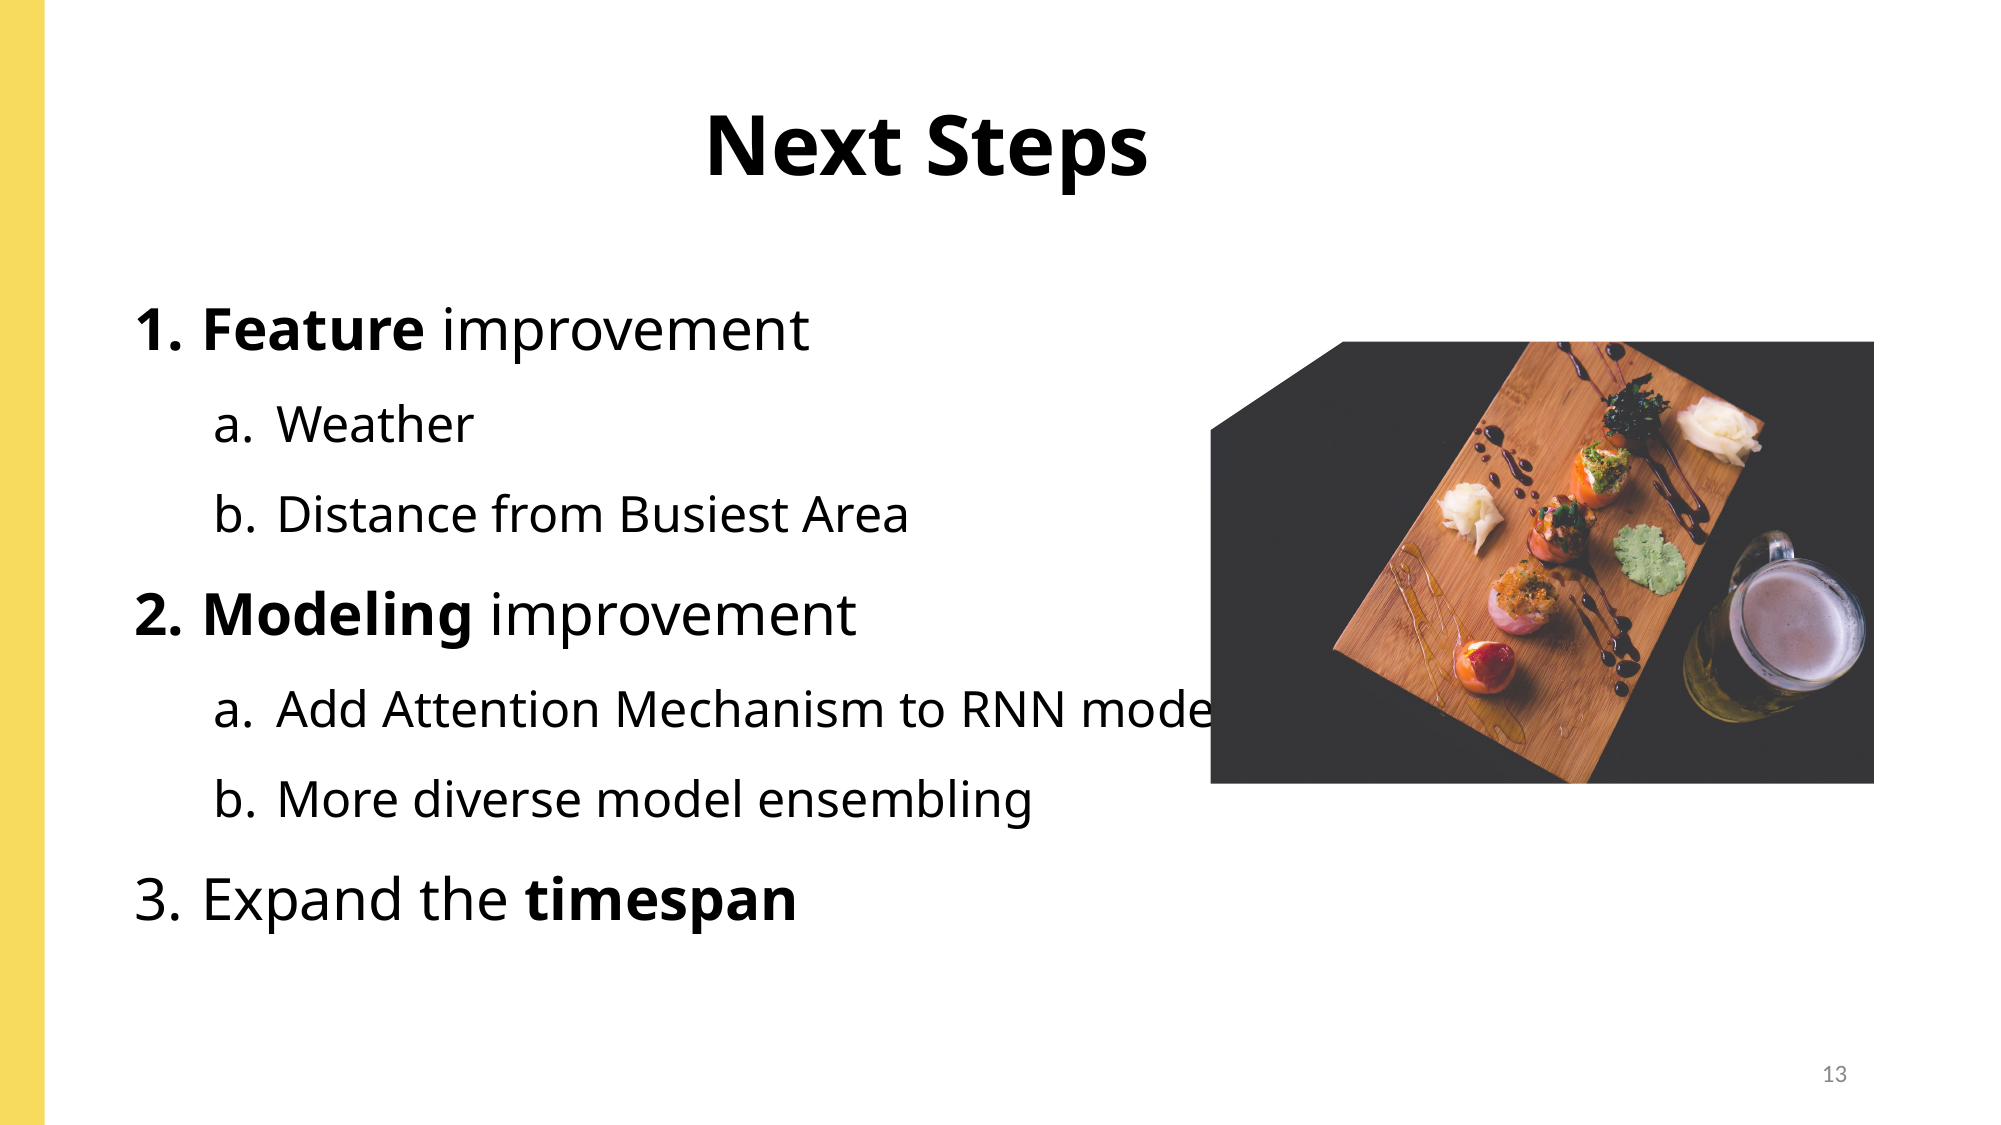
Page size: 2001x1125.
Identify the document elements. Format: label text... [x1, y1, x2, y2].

picture [1210, 341, 1875, 784]
list Feature improvement Weather Distance from Busiest Area Modeling improvement Add Attention Mechanism to RNN model More diverse model ensembling Expand the timespan [111, 249, 1287, 984]
title Next Steps [113, 47, 1741, 250]
slide_number 13 [1412, 1042, 1863, 1103]
